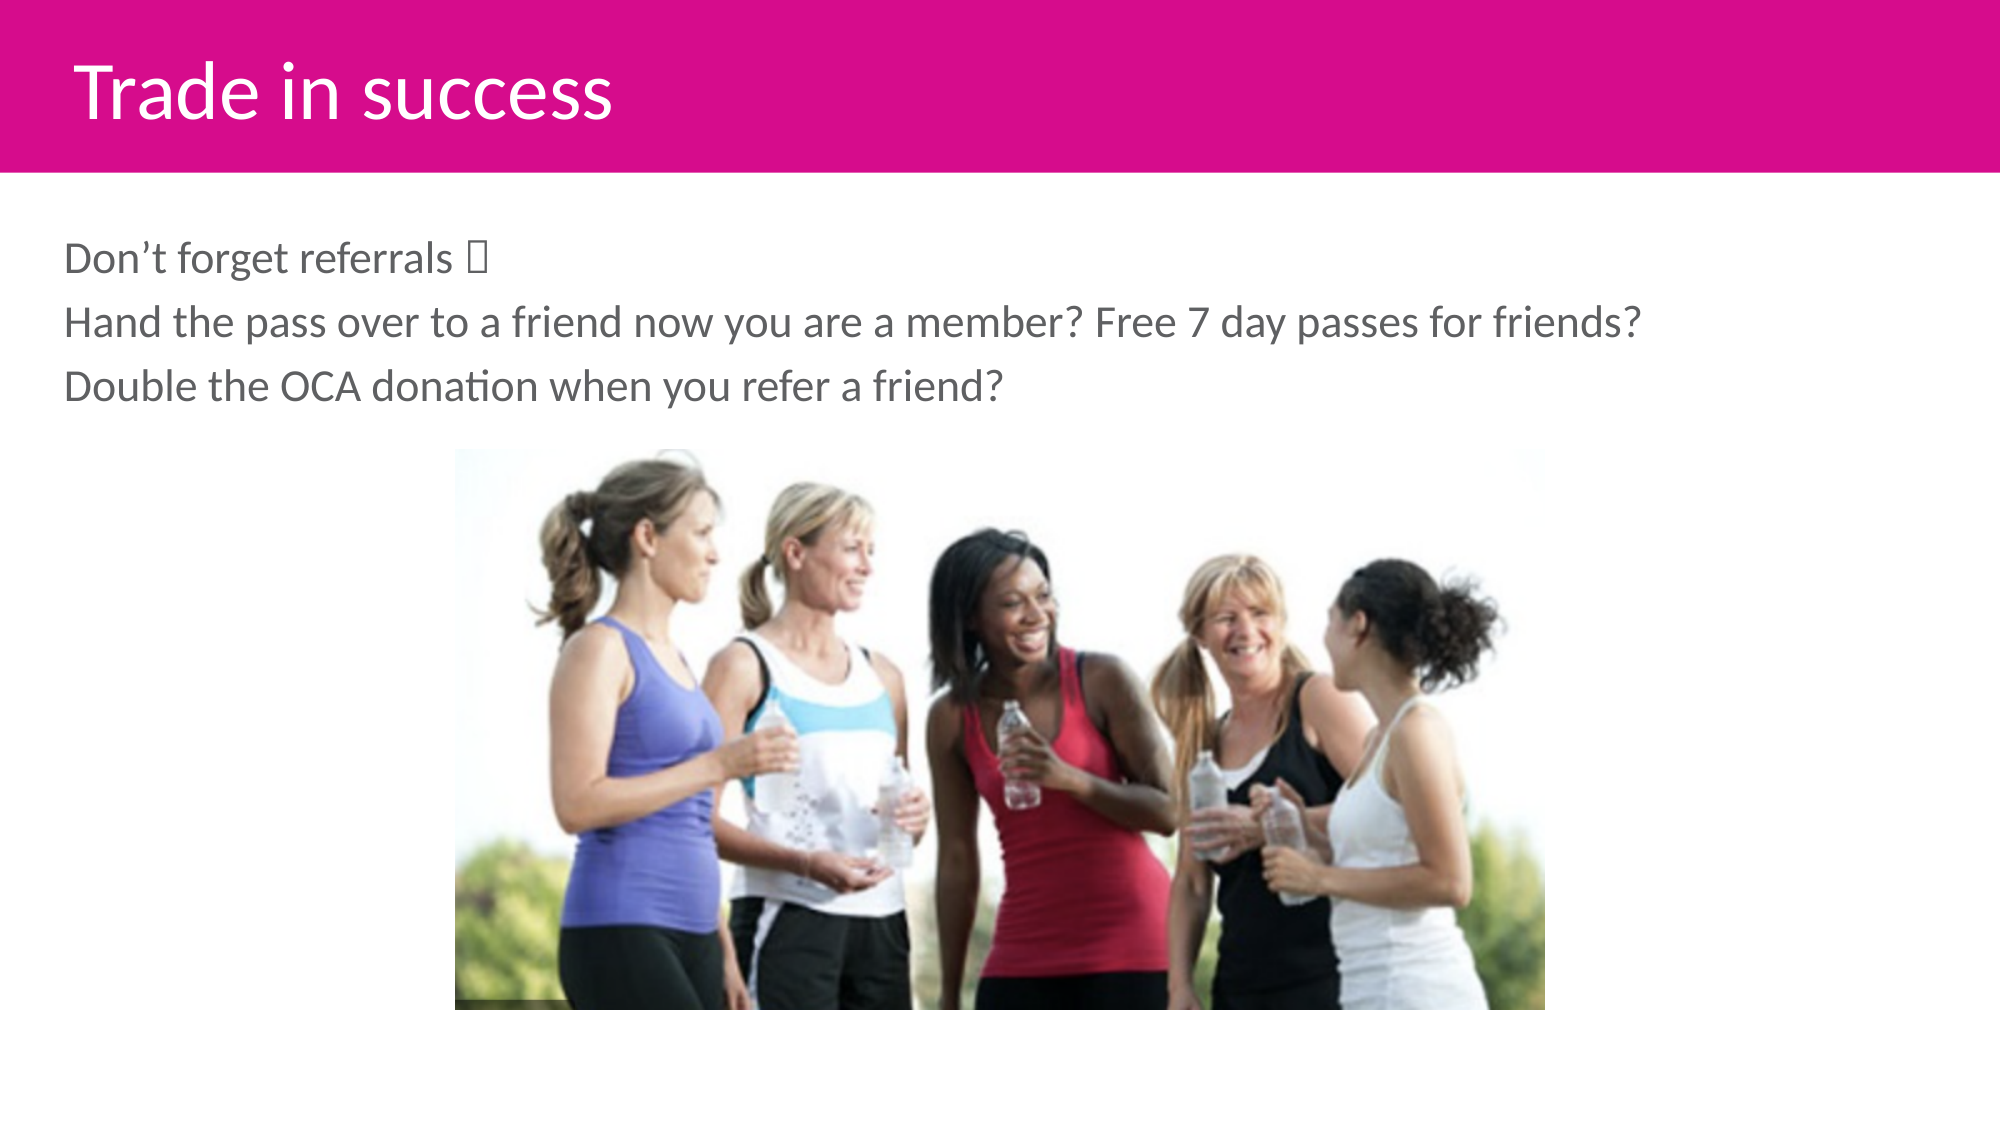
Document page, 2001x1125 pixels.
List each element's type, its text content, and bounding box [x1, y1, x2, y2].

list Don’t forget referrals  Hand the pass over to a friend now you are a member? Free 7 day passes for friends? Double the OCA donation when you refer a friend? [48, 219, 1898, 963]
list Trade in success [0, 0, 2000, 173]
picture [454, 449, 1545, 1010]
